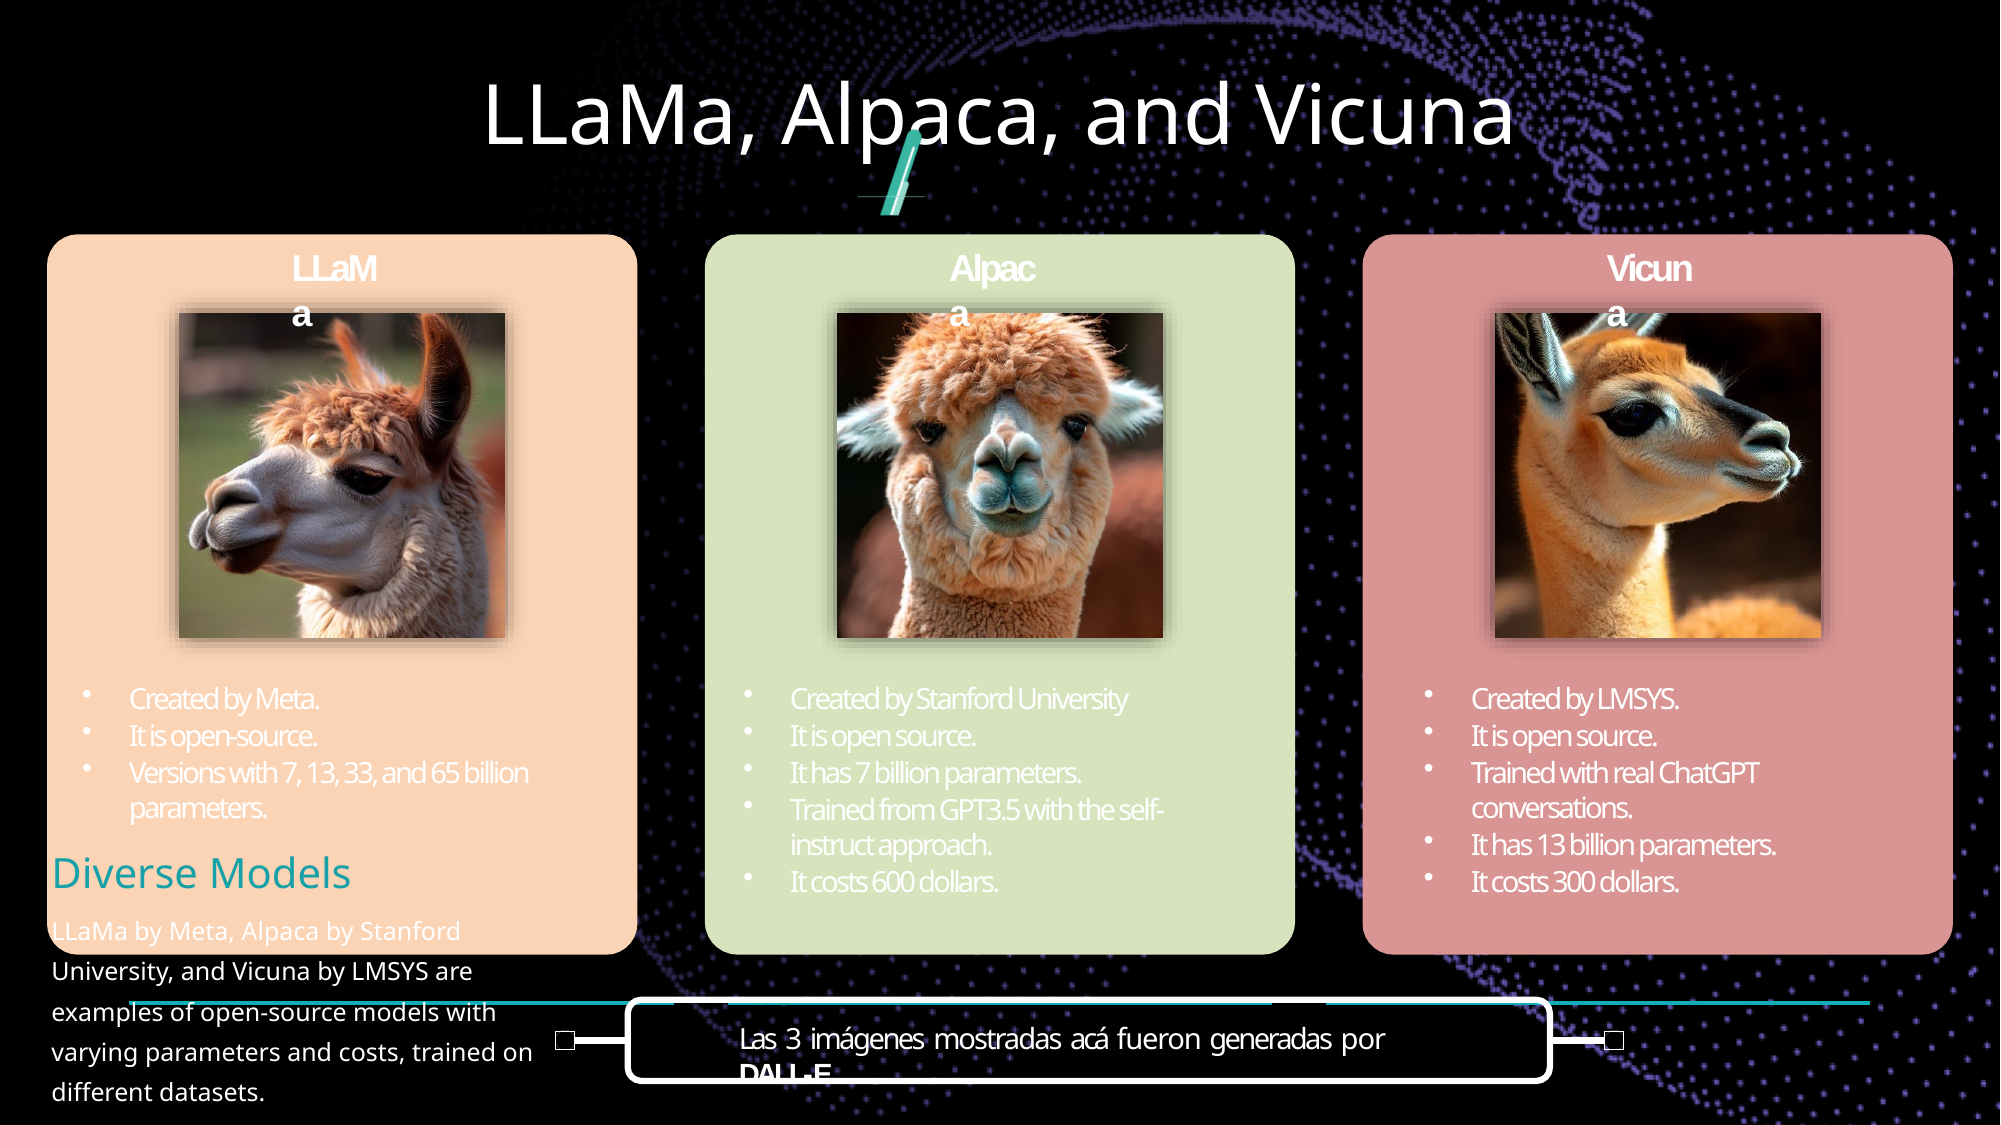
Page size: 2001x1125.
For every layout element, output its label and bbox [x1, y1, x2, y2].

text_box [46, 116, 950, 955]
text_box [1463, 281, 1852, 670]
text_box [148, 281, 536, 670]
picture [0, 0, 2000, 1125]
text_box [555, 996, 1624, 1085]
text_box [806, 281, 1194, 670]
